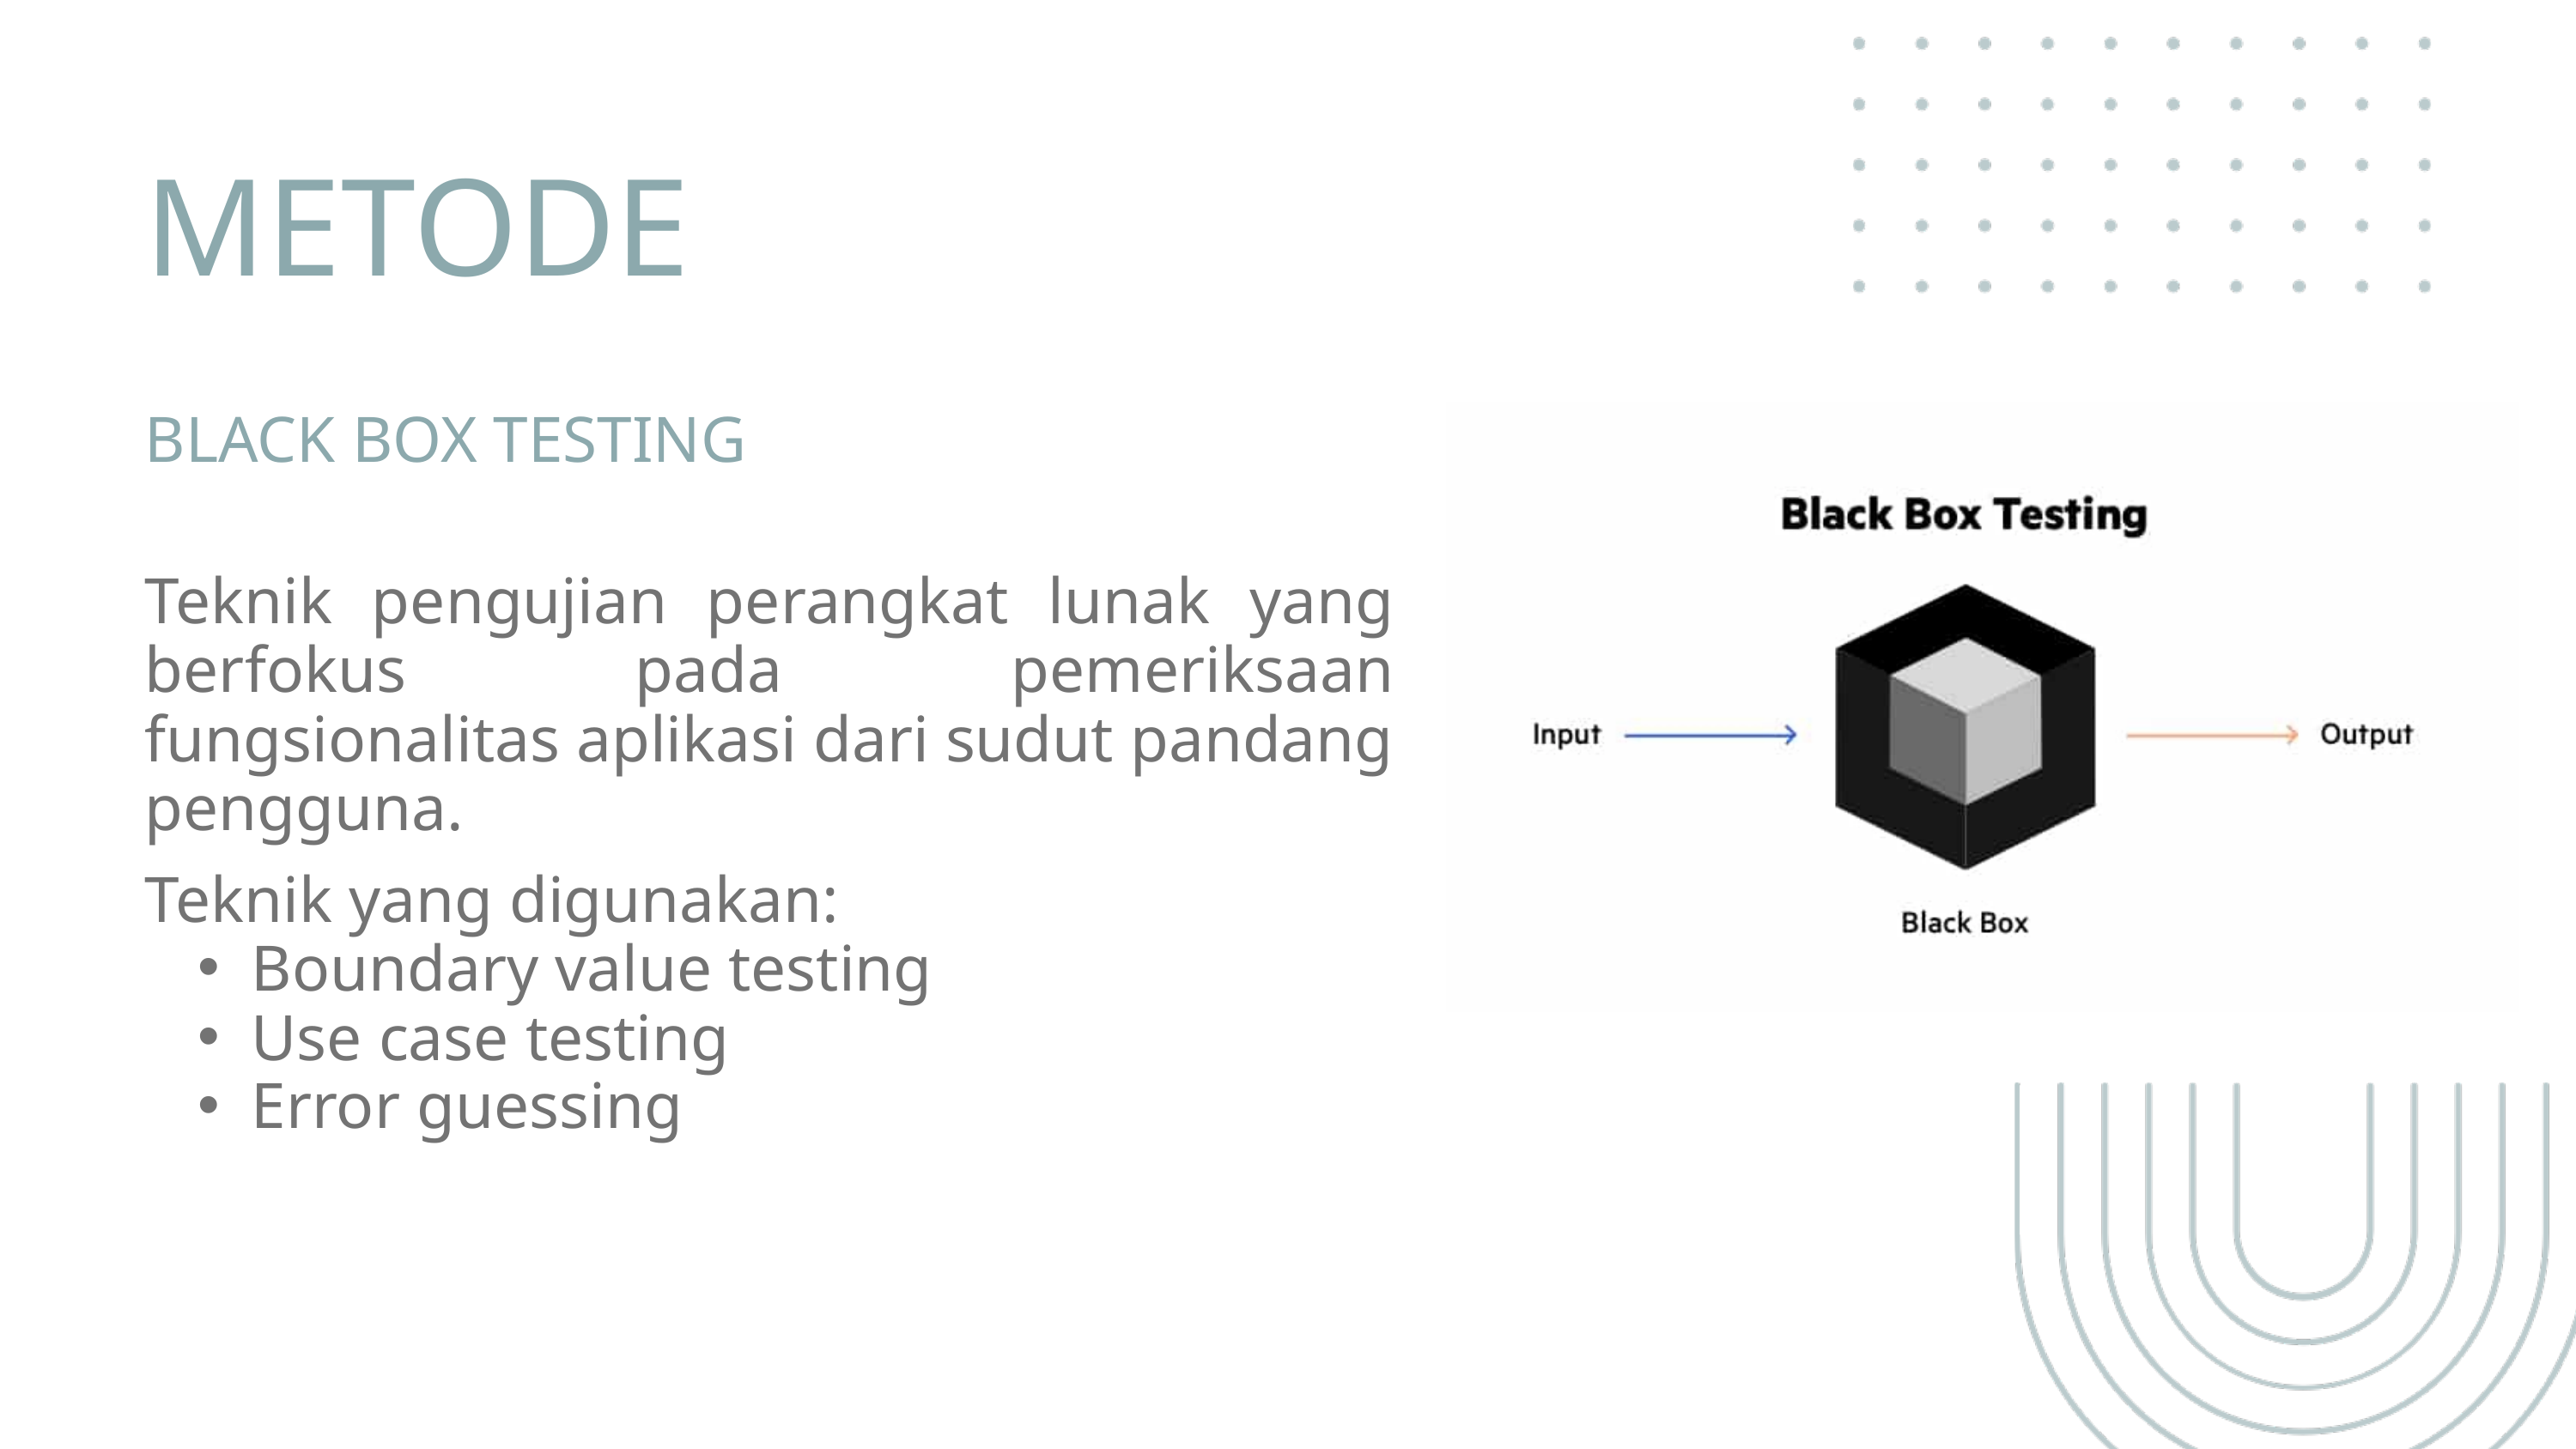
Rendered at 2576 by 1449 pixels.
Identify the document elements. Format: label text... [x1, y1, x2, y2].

text_box [2014, 1082, 2576, 1449]
text_box Teknik pengujian perangkat lunak yang berfokus pada pemeriksaan fungsionalitas aplikasi dari sudut pandang pengguna. [144, 567, 1395, 843]
text_box [1853, 0, 2432, 294]
text_box METODE [144, 155, 920, 304]
text_box Teknik yang digunakan: Boundary value testing Use case testing Error guessing [144, 865, 2171, 1142]
text_box [1446, 402, 2519, 1012]
text_box BLACK BOX TESTING [144, 405, 984, 476]
